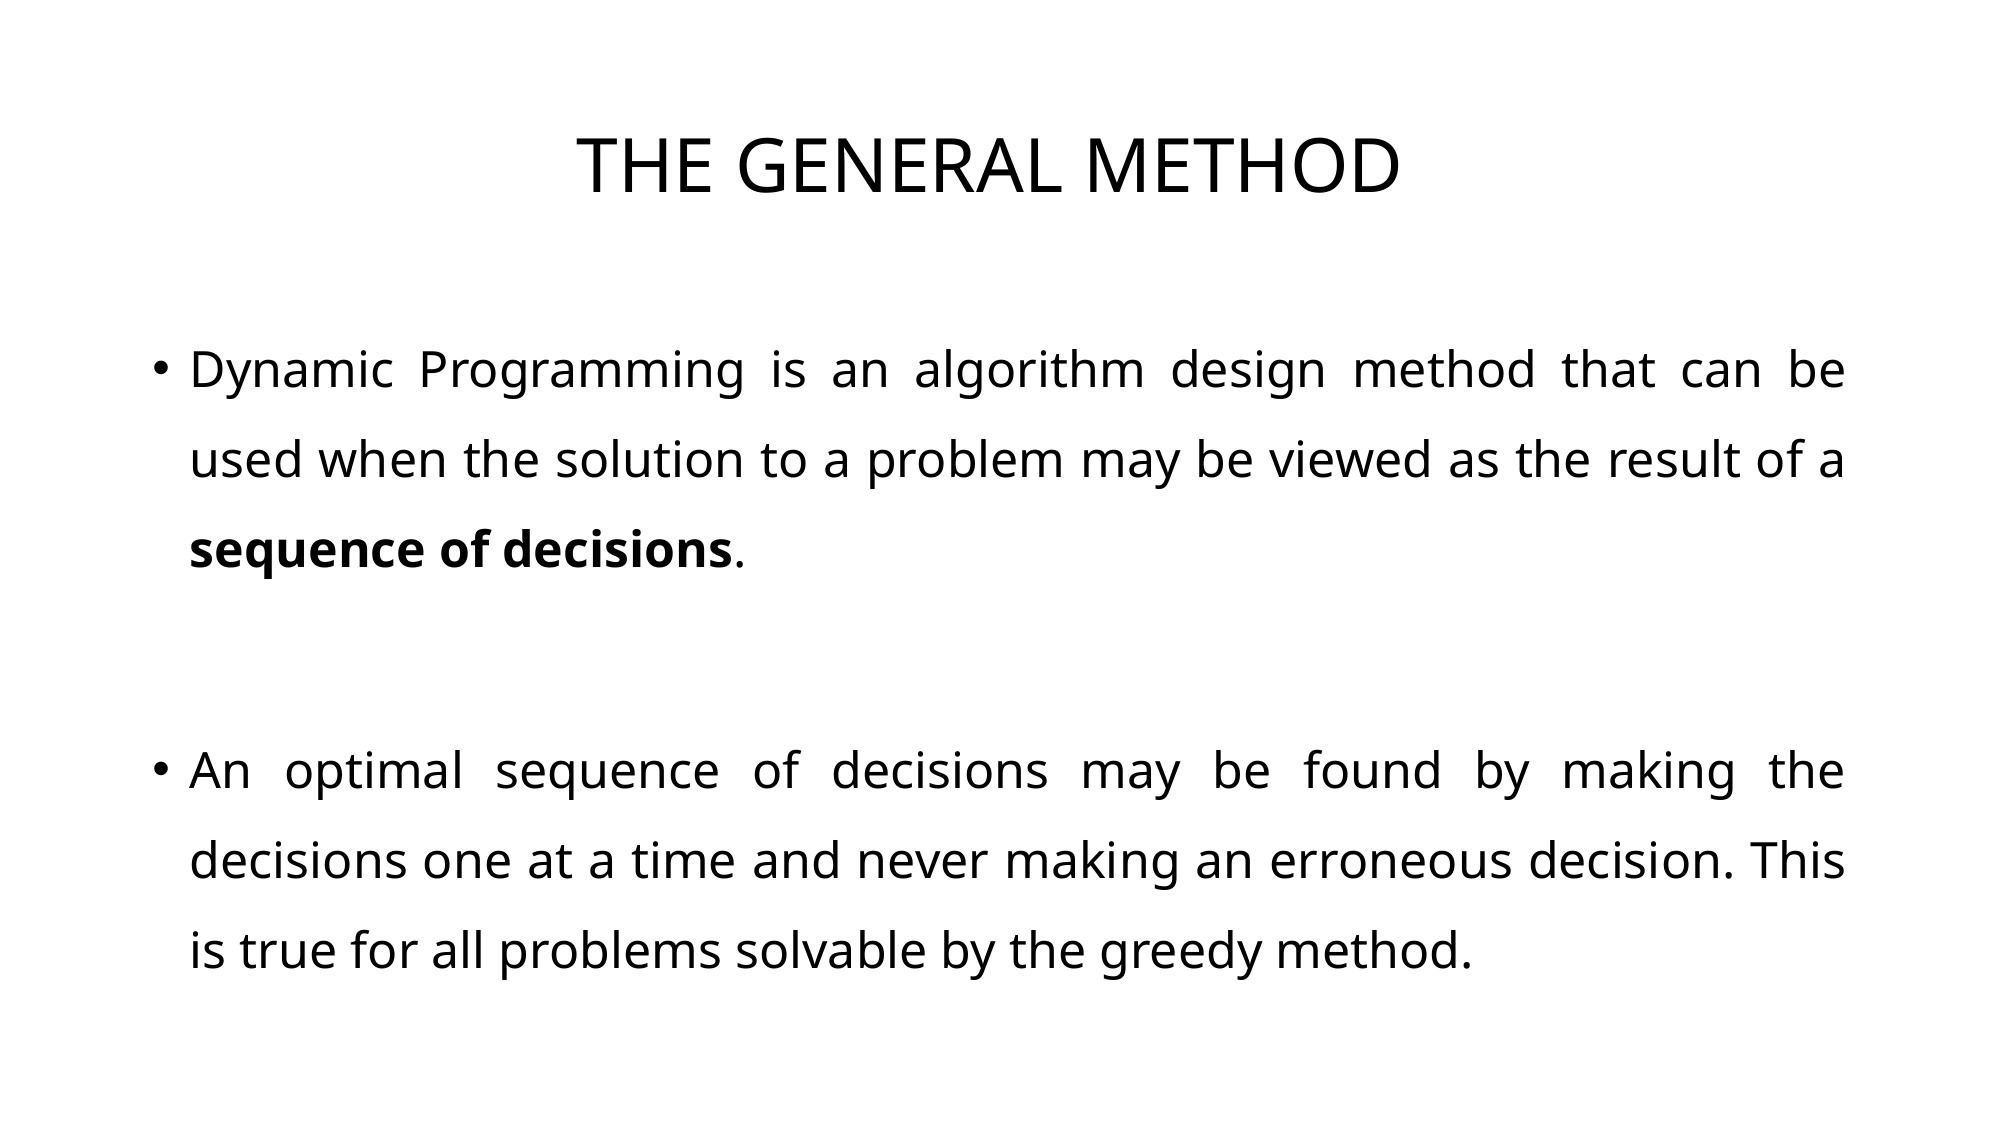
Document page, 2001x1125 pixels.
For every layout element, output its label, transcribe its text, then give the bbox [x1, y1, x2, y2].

list Dynamic Programming is an algorithm design method that can be used when the solution to a problem may be viewed as the result of a sequence of decisions. An optimal sequence of decisions may be found by making the decisions one at a time and never making an erroneous decision. This is true for all problems solvable by the greedy method. [137, 299, 1863, 1014]
title THE GENERAL METHOD [137, 59, 1863, 278]
